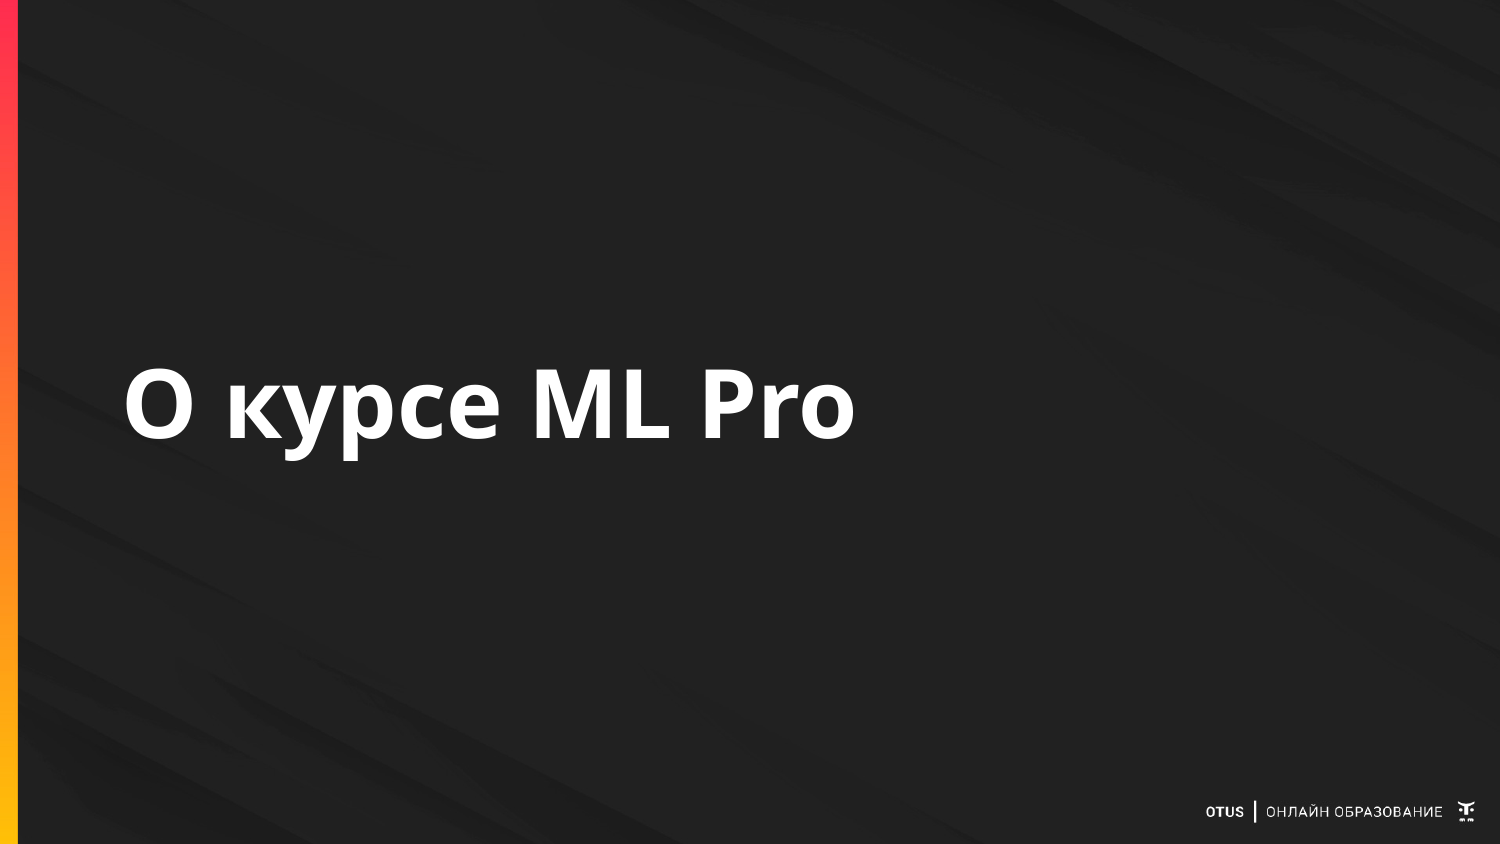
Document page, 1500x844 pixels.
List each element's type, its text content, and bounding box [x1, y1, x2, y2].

picture [0, 0, 1500, 844]
title О курсе ML Pro [106, 65, 1371, 737]
